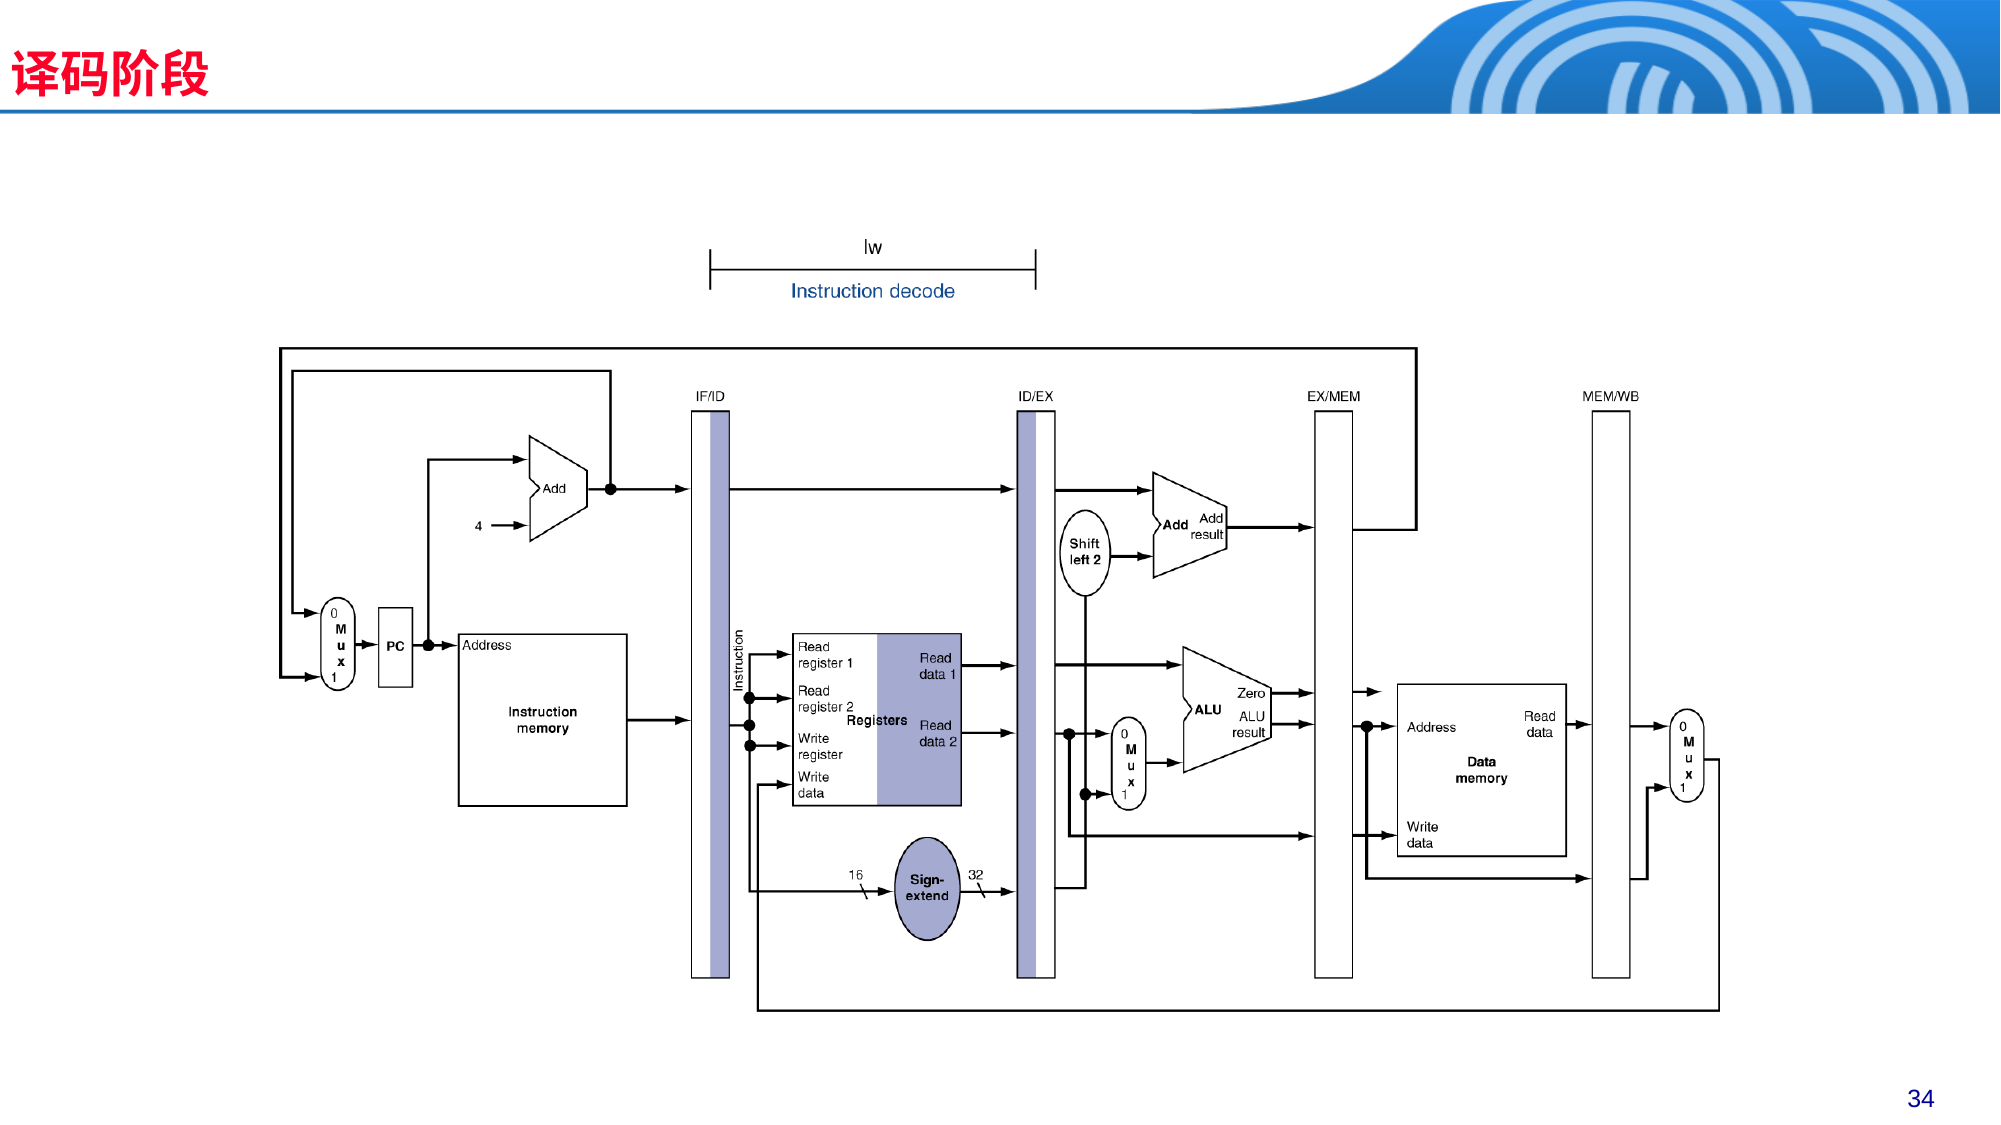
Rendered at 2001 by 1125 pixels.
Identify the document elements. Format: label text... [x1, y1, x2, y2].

title 译码阶段 [0, 45, 1151, 108]
picture [0, 0, 2000, 114]
picture [279, 239, 1721, 1012]
